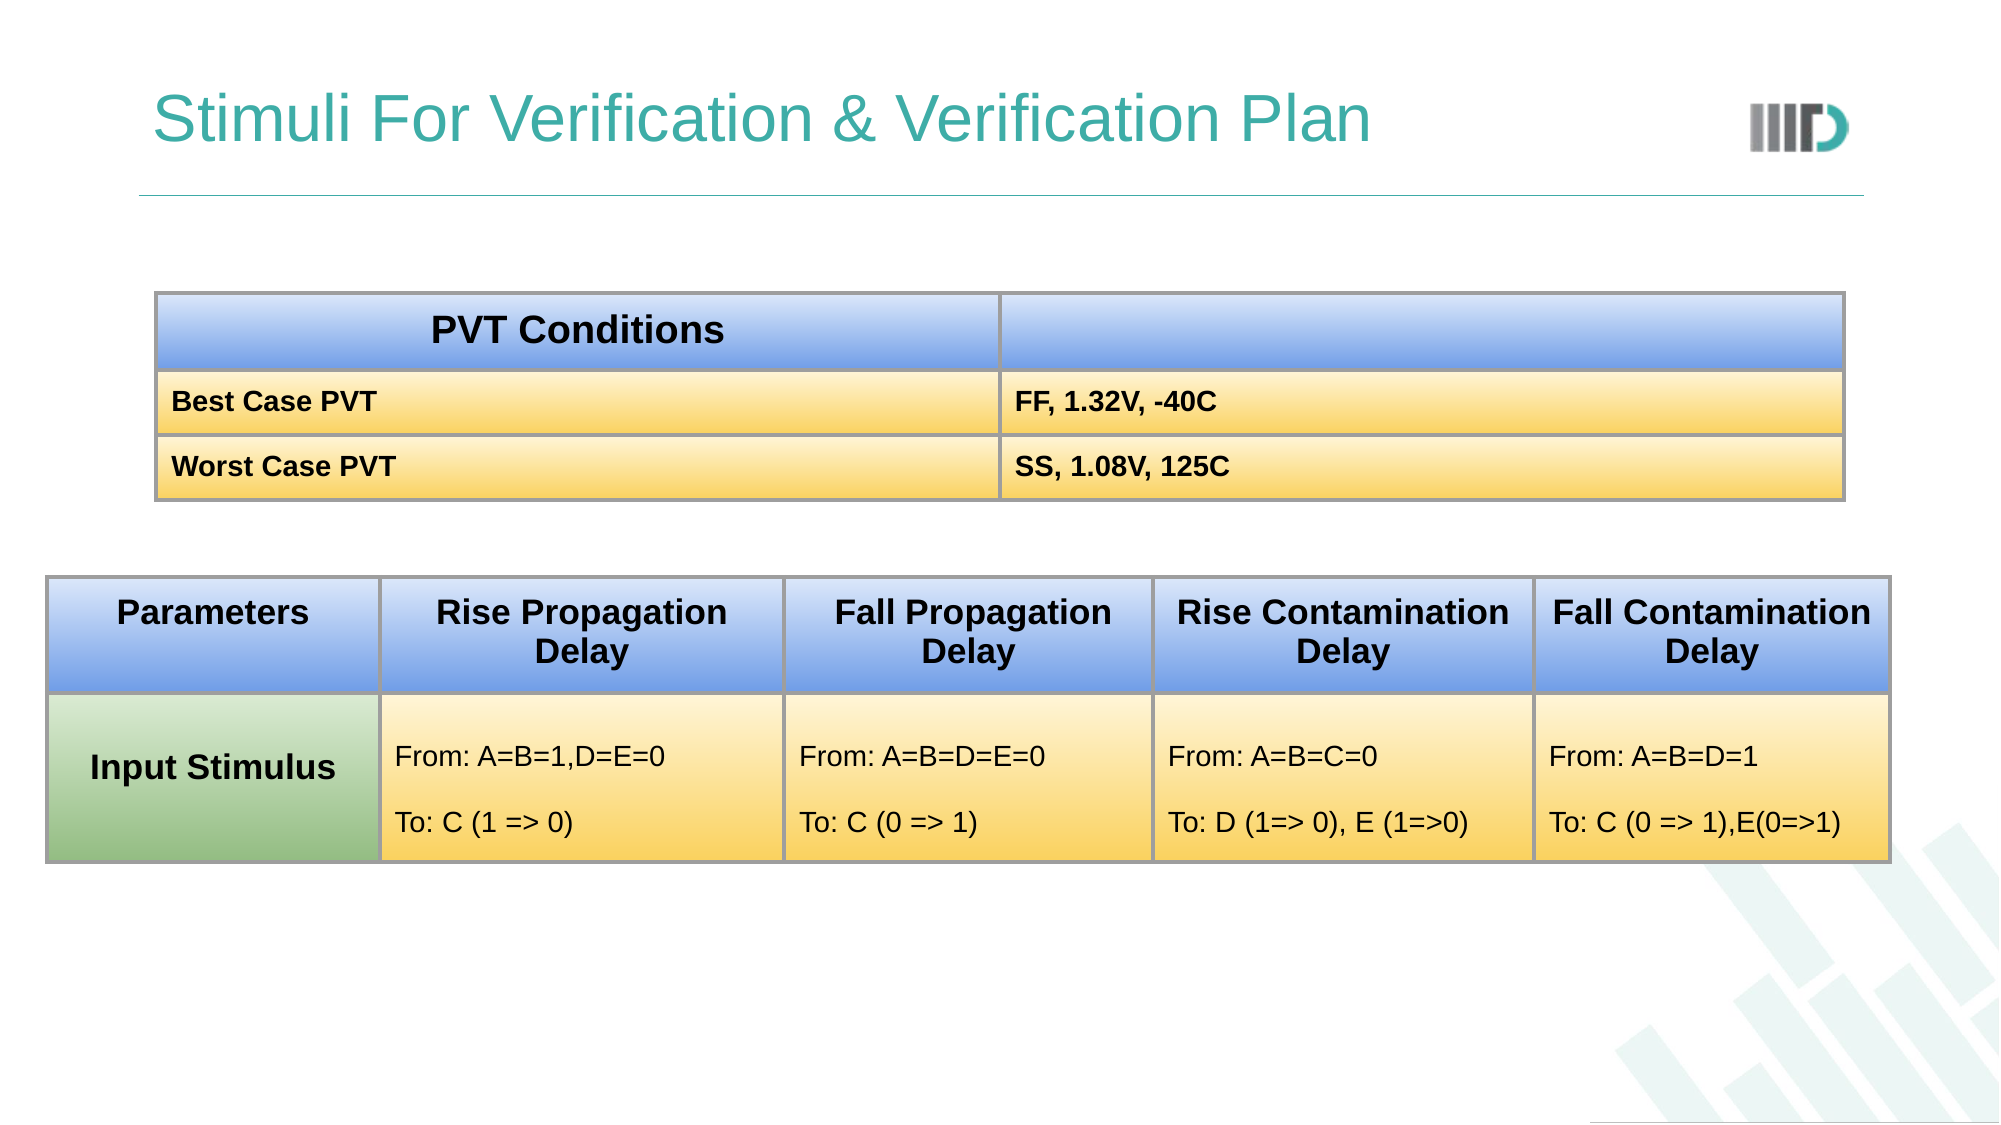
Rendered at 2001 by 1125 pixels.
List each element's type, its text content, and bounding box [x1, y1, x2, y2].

table_cell Best Case PVT [158, 372, 998, 433]
table_cell FF, 1.32V, -40C [1002, 372, 1842, 433]
table_header Parameters [49, 579, 378, 691]
table_cell From: A=B=D=E=0 To: C (0 => 1) [786, 695, 1151, 860]
picture [1590, 785, 2000, 1125]
picture [1744, 91, 1859, 165]
table_header Rise Contamination Delay [1155, 579, 1532, 691]
table_cell From: A=B=D=1 To: C (0 => 1),E(0=>1) [1536, 695, 1888, 860]
table_header PVT Conditions [158, 295, 998, 368]
table_cell Input Stimulus [49, 695, 378, 860]
table_cell SS, 1.08V, 125C [1002, 437, 1842, 498]
table_header Fall Propagation Delay [786, 579, 1151, 691]
table_header [1002, 295, 1842, 368]
table_header Rise Propagation Delay [382, 579, 782, 691]
table_cell Worst Case PVT [158, 437, 998, 498]
table_cell From: A=B=1,D=E=0 To: C (1 => 0) [382, 695, 782, 860]
title Stimuli For Verification & Verification Plan [150, 74, 1410, 263]
table_cell From: A=B=C=0 To: D (1=> 0), E (1=>0) [1155, 695, 1532, 860]
table_header Fall Contamination Delay [1536, 579, 1888, 691]
